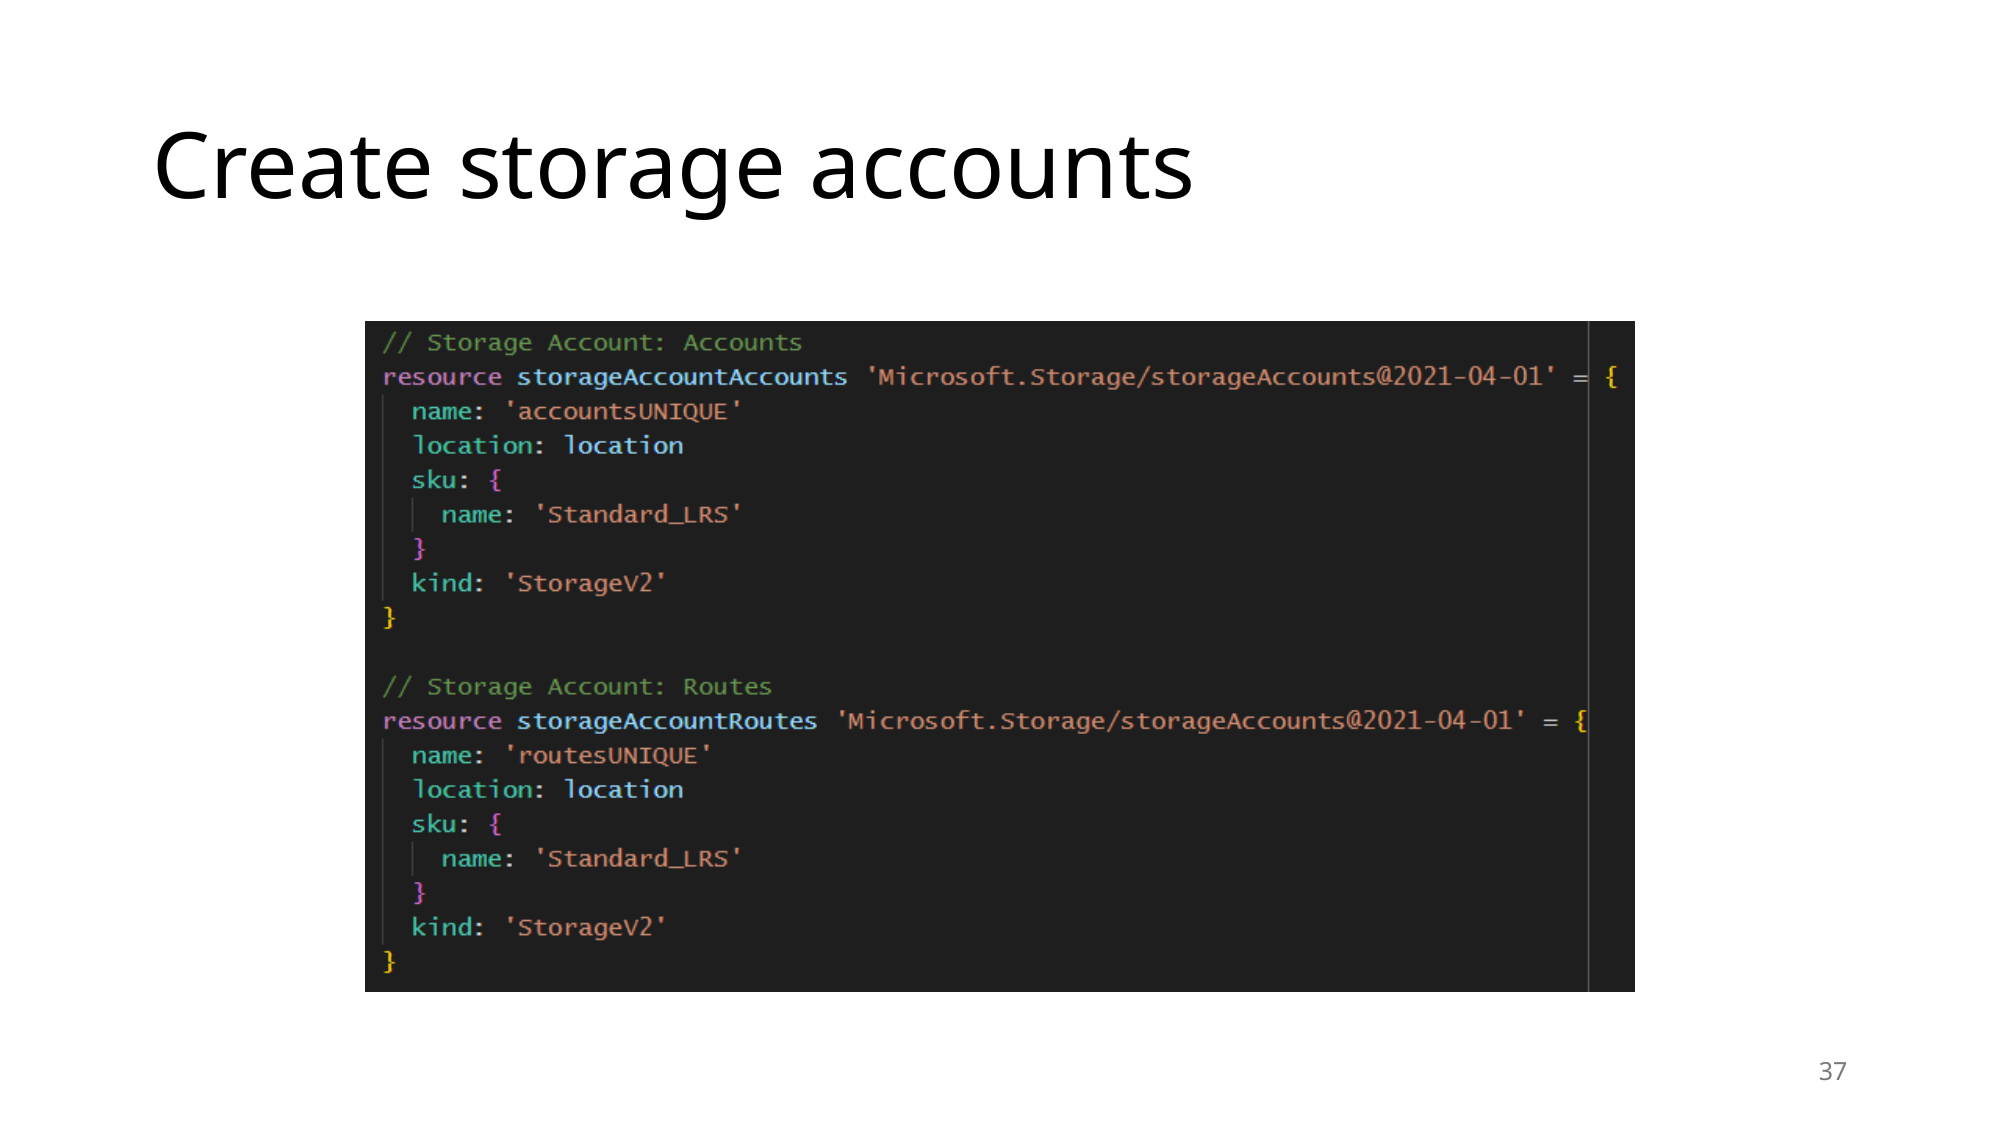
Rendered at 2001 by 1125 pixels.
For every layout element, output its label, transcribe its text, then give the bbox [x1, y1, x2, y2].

title Create storage accounts [137, 59, 1863, 278]
slide_number 37 [1412, 1042, 1863, 1103]
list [365, 320, 1635, 993]
